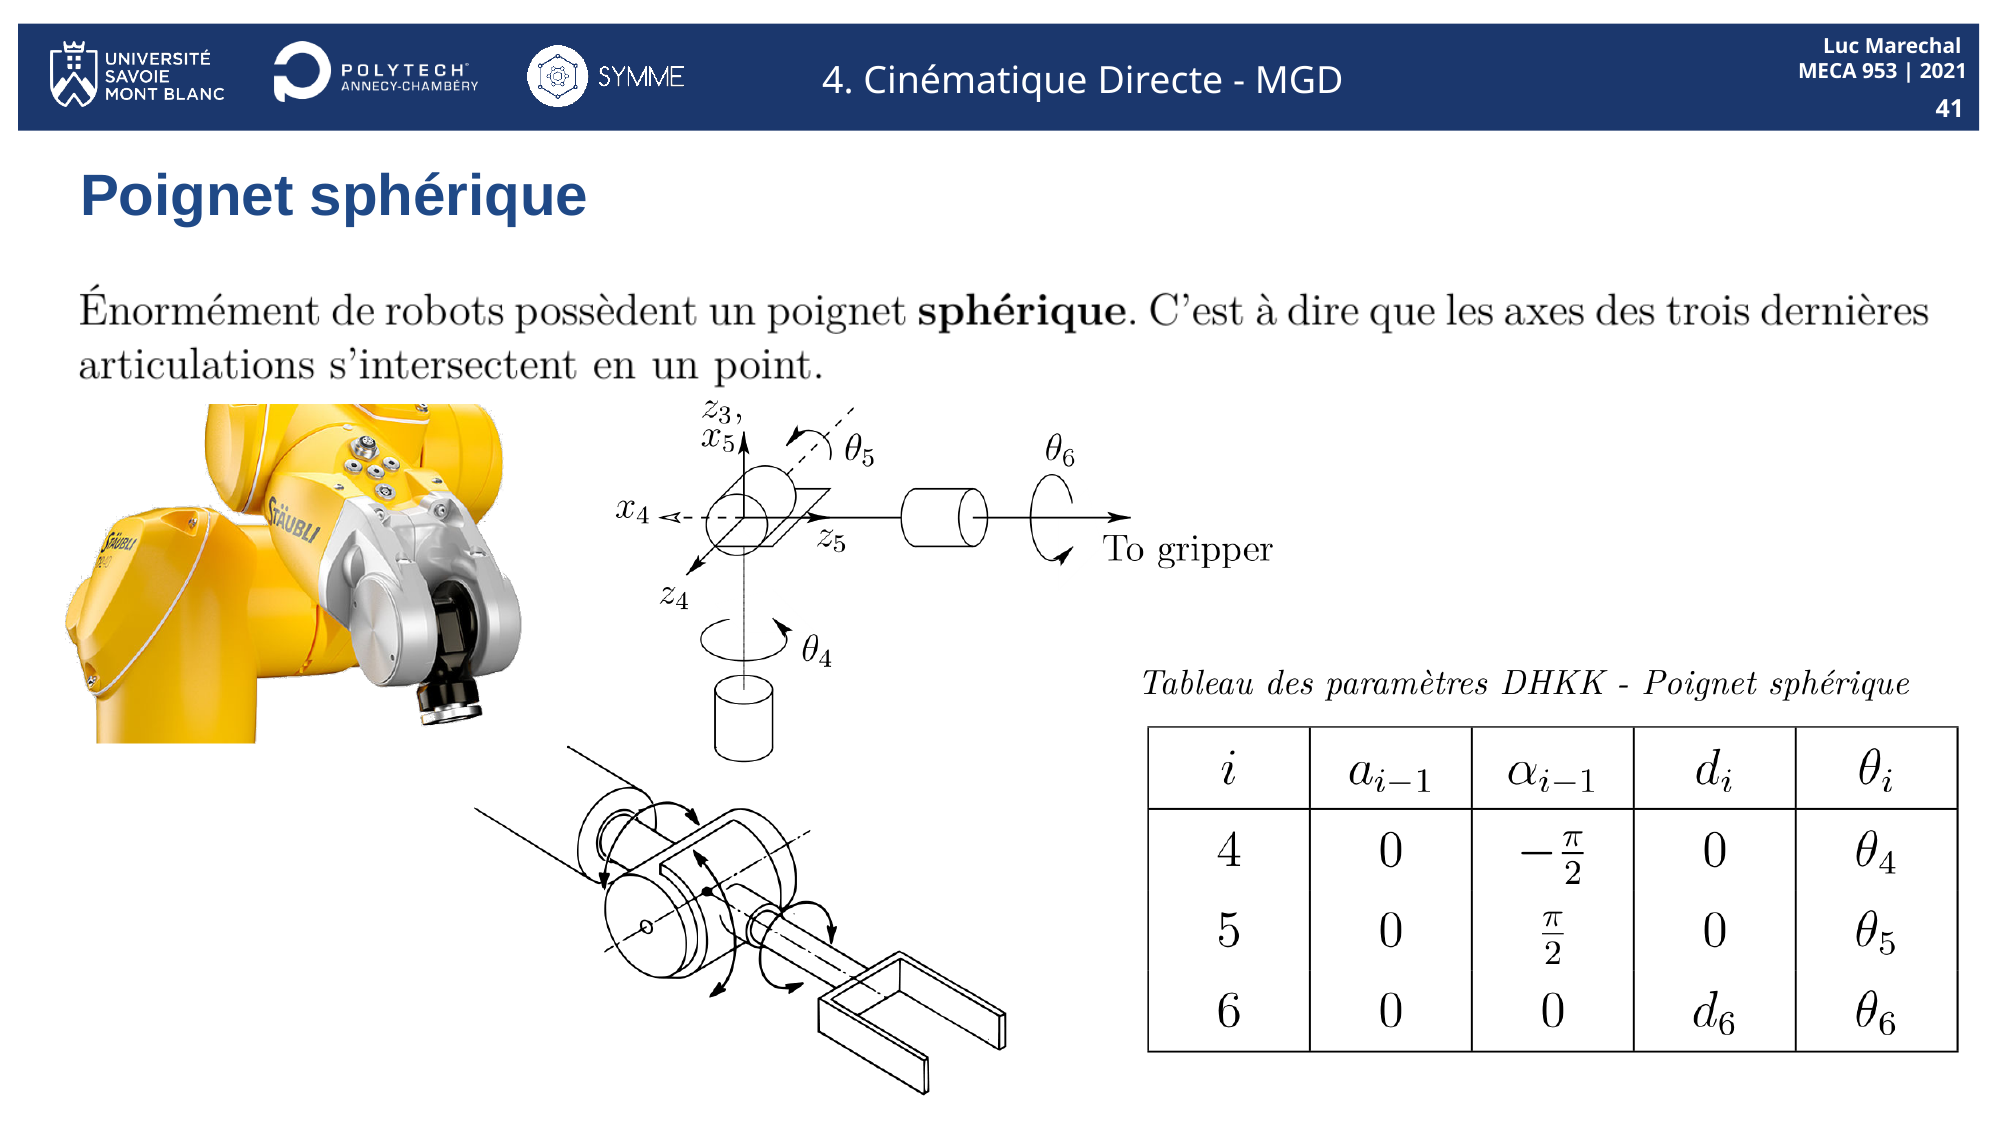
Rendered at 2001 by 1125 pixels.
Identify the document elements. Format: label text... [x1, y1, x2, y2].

picture [50, 41, 224, 107]
picture [65, 266, 1964, 1097]
slide_number 41 [1804, 79, 1980, 140]
title Poignet sphérique [65, 154, 1791, 239]
picture [527, 45, 684, 107]
picture [274, 41, 478, 102]
